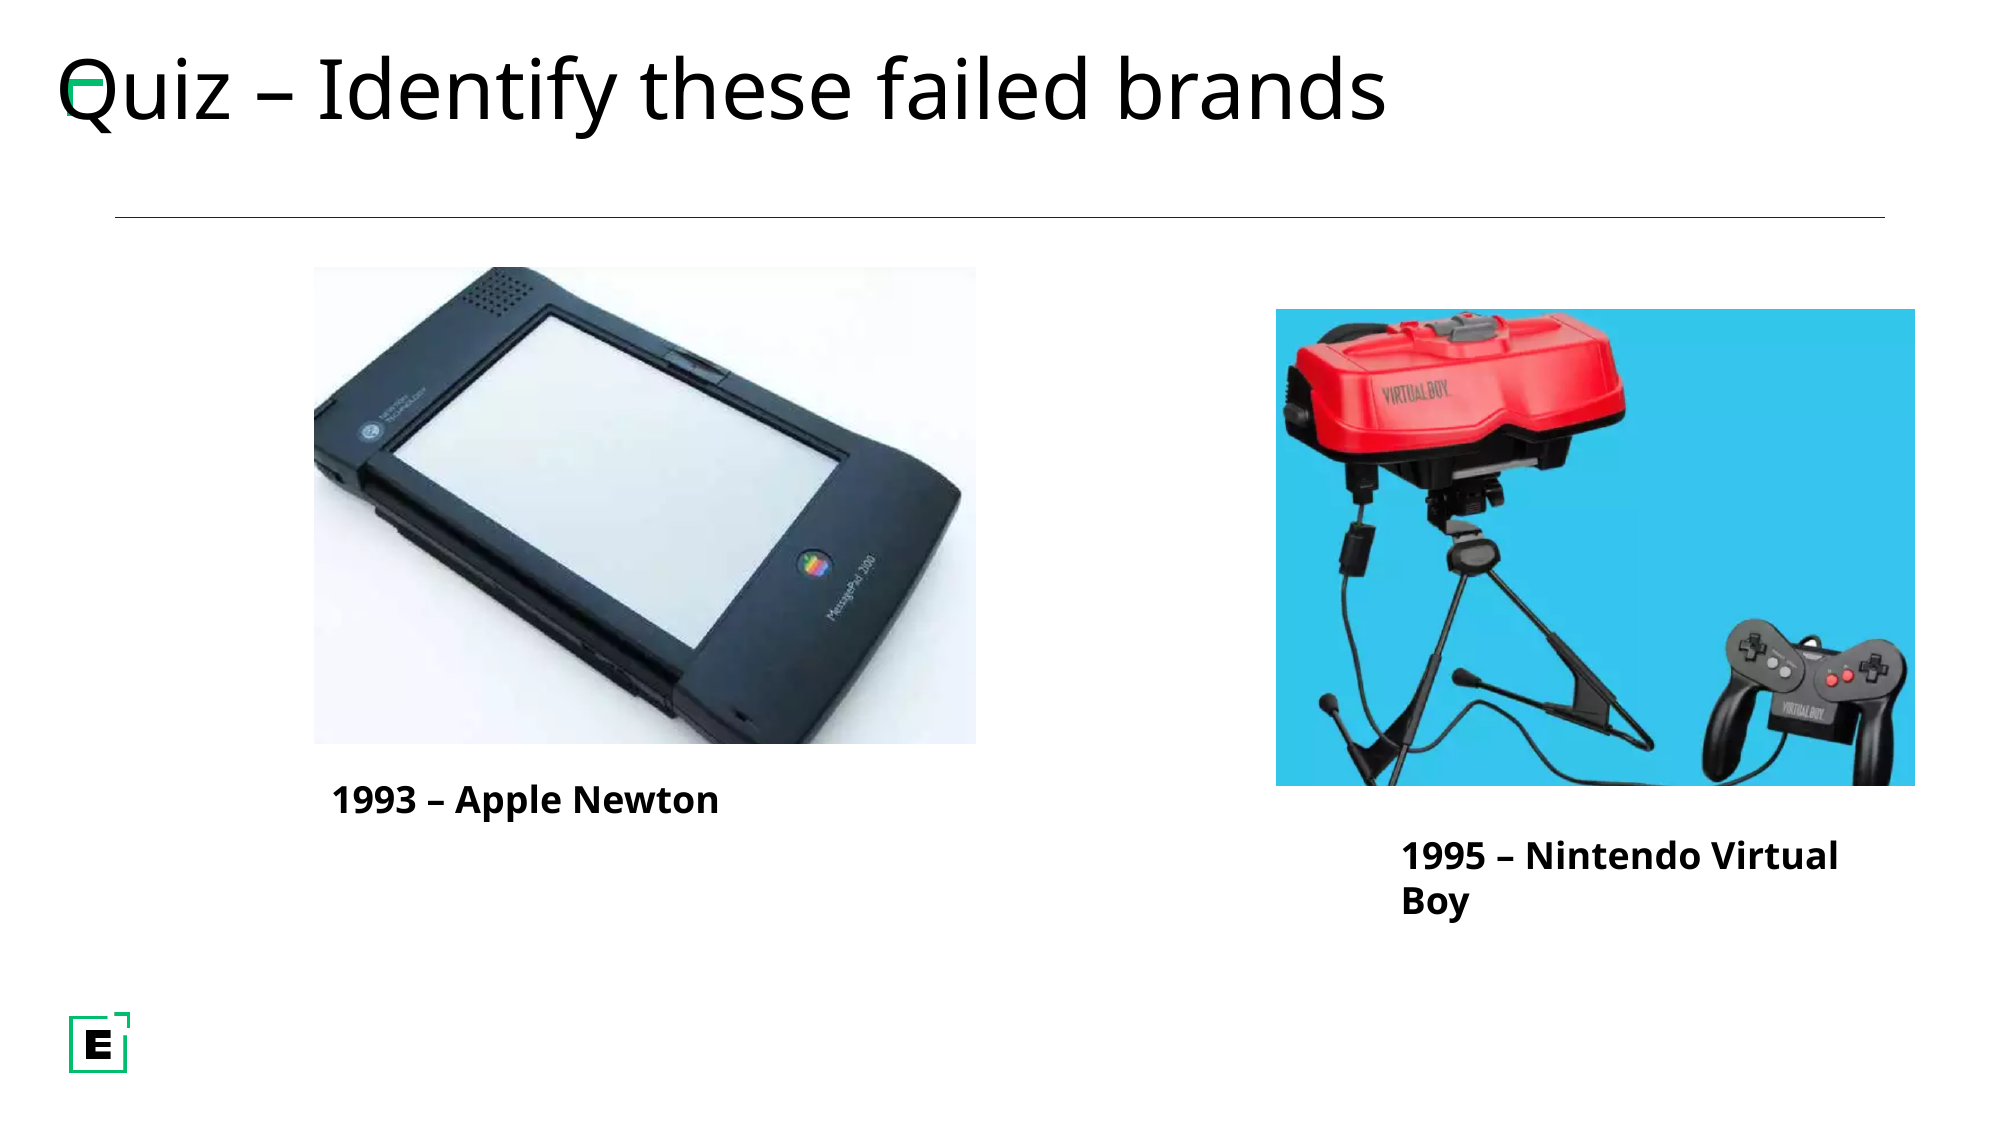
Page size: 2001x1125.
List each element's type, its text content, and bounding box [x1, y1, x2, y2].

text_box 1995 – Nintendo Virtual Boy [1385, 824, 1873, 930]
picture [69, 1012, 130, 1073]
picture [314, 267, 976, 744]
picture [1276, 309, 1915, 786]
text_box Quiz – Identify these failed brands [40, 28, 1969, 144]
text_box 1993 – Apple Newton [316, 768, 736, 829]
